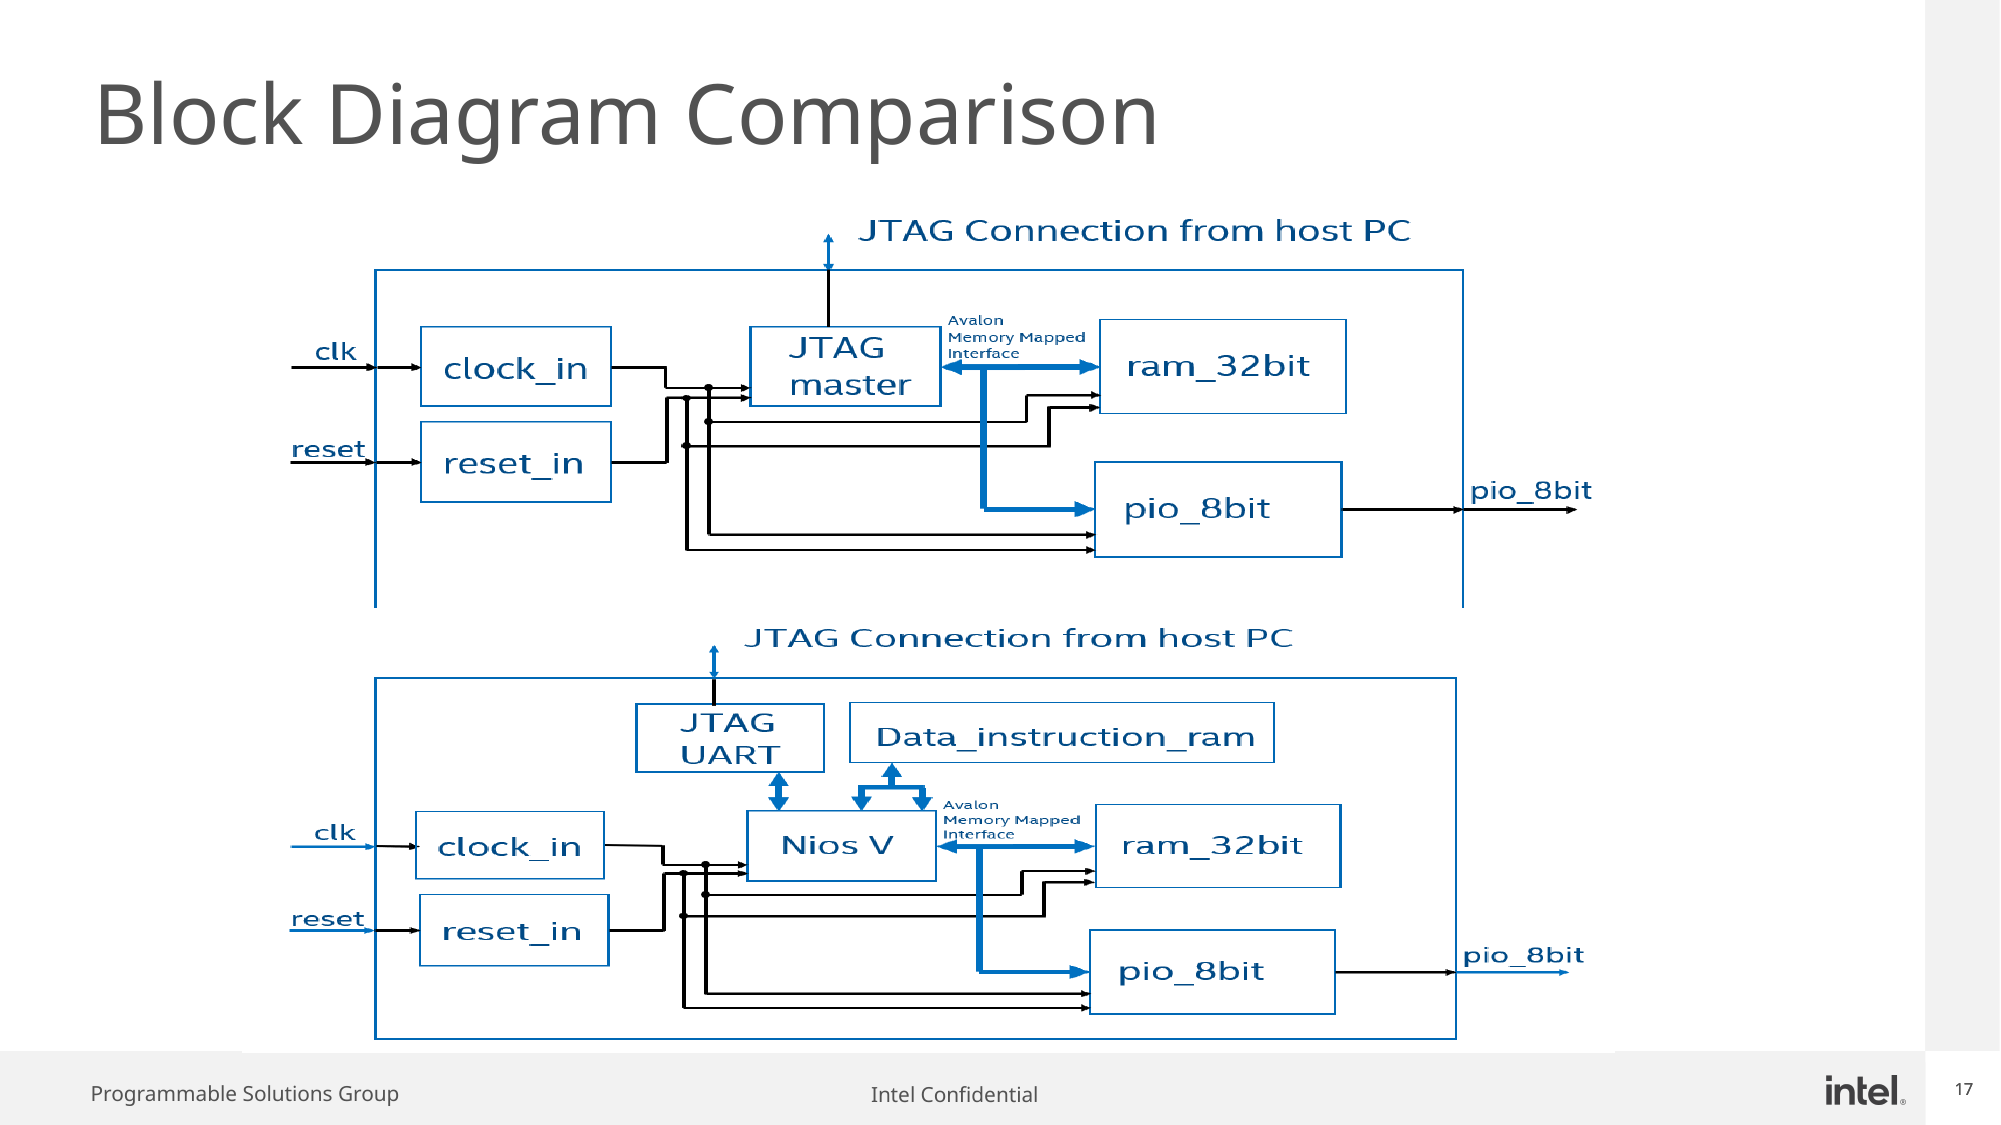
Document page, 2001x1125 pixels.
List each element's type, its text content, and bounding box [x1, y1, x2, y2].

picture [1826, 1075, 1906, 1105]
picture [241, 191, 1615, 1053]
title Block Diagram Comparison [93, 71, 1901, 174]
